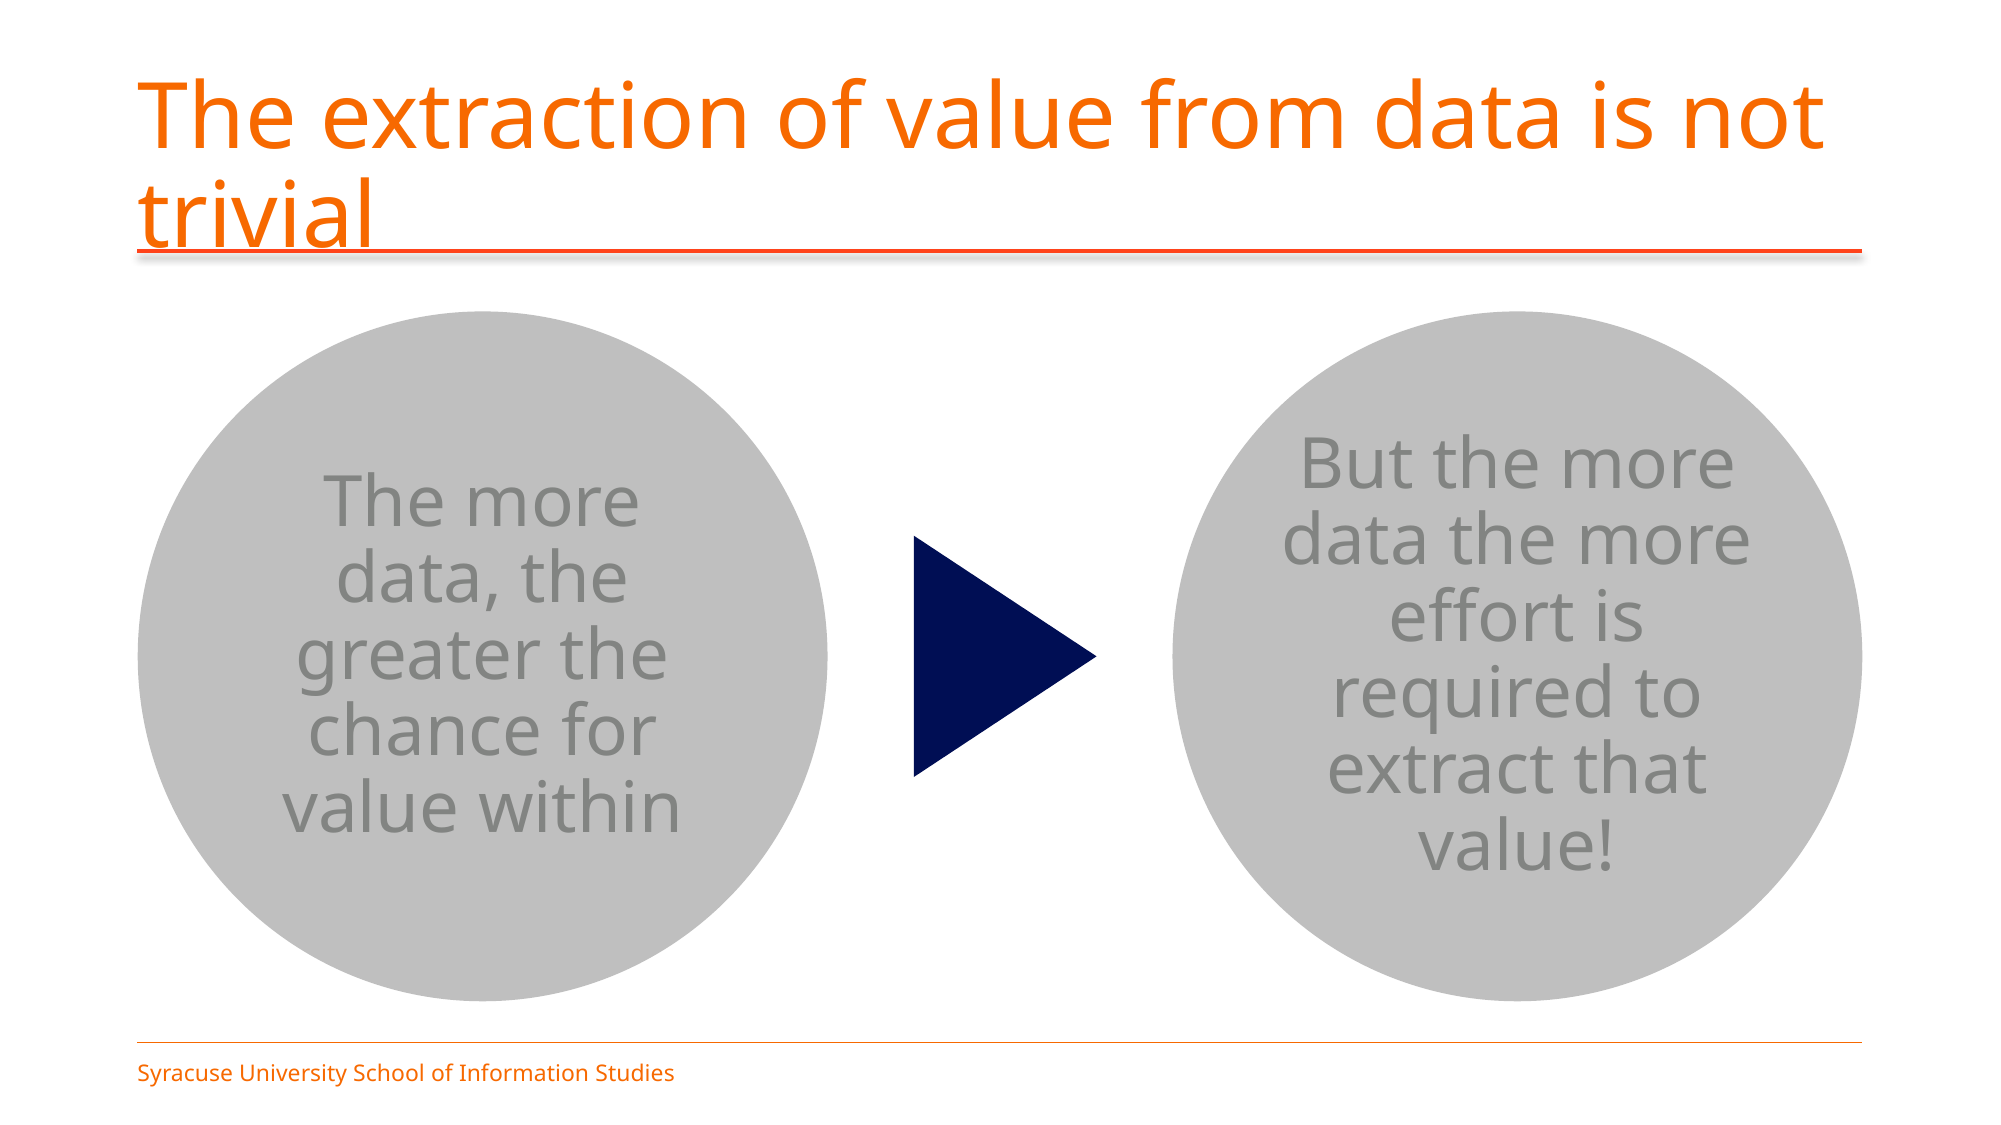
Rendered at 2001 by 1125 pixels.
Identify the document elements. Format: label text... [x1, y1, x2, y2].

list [137, 299, 1863, 1014]
title The extraction of value from data is not trivial [137, 59, 1863, 278]
